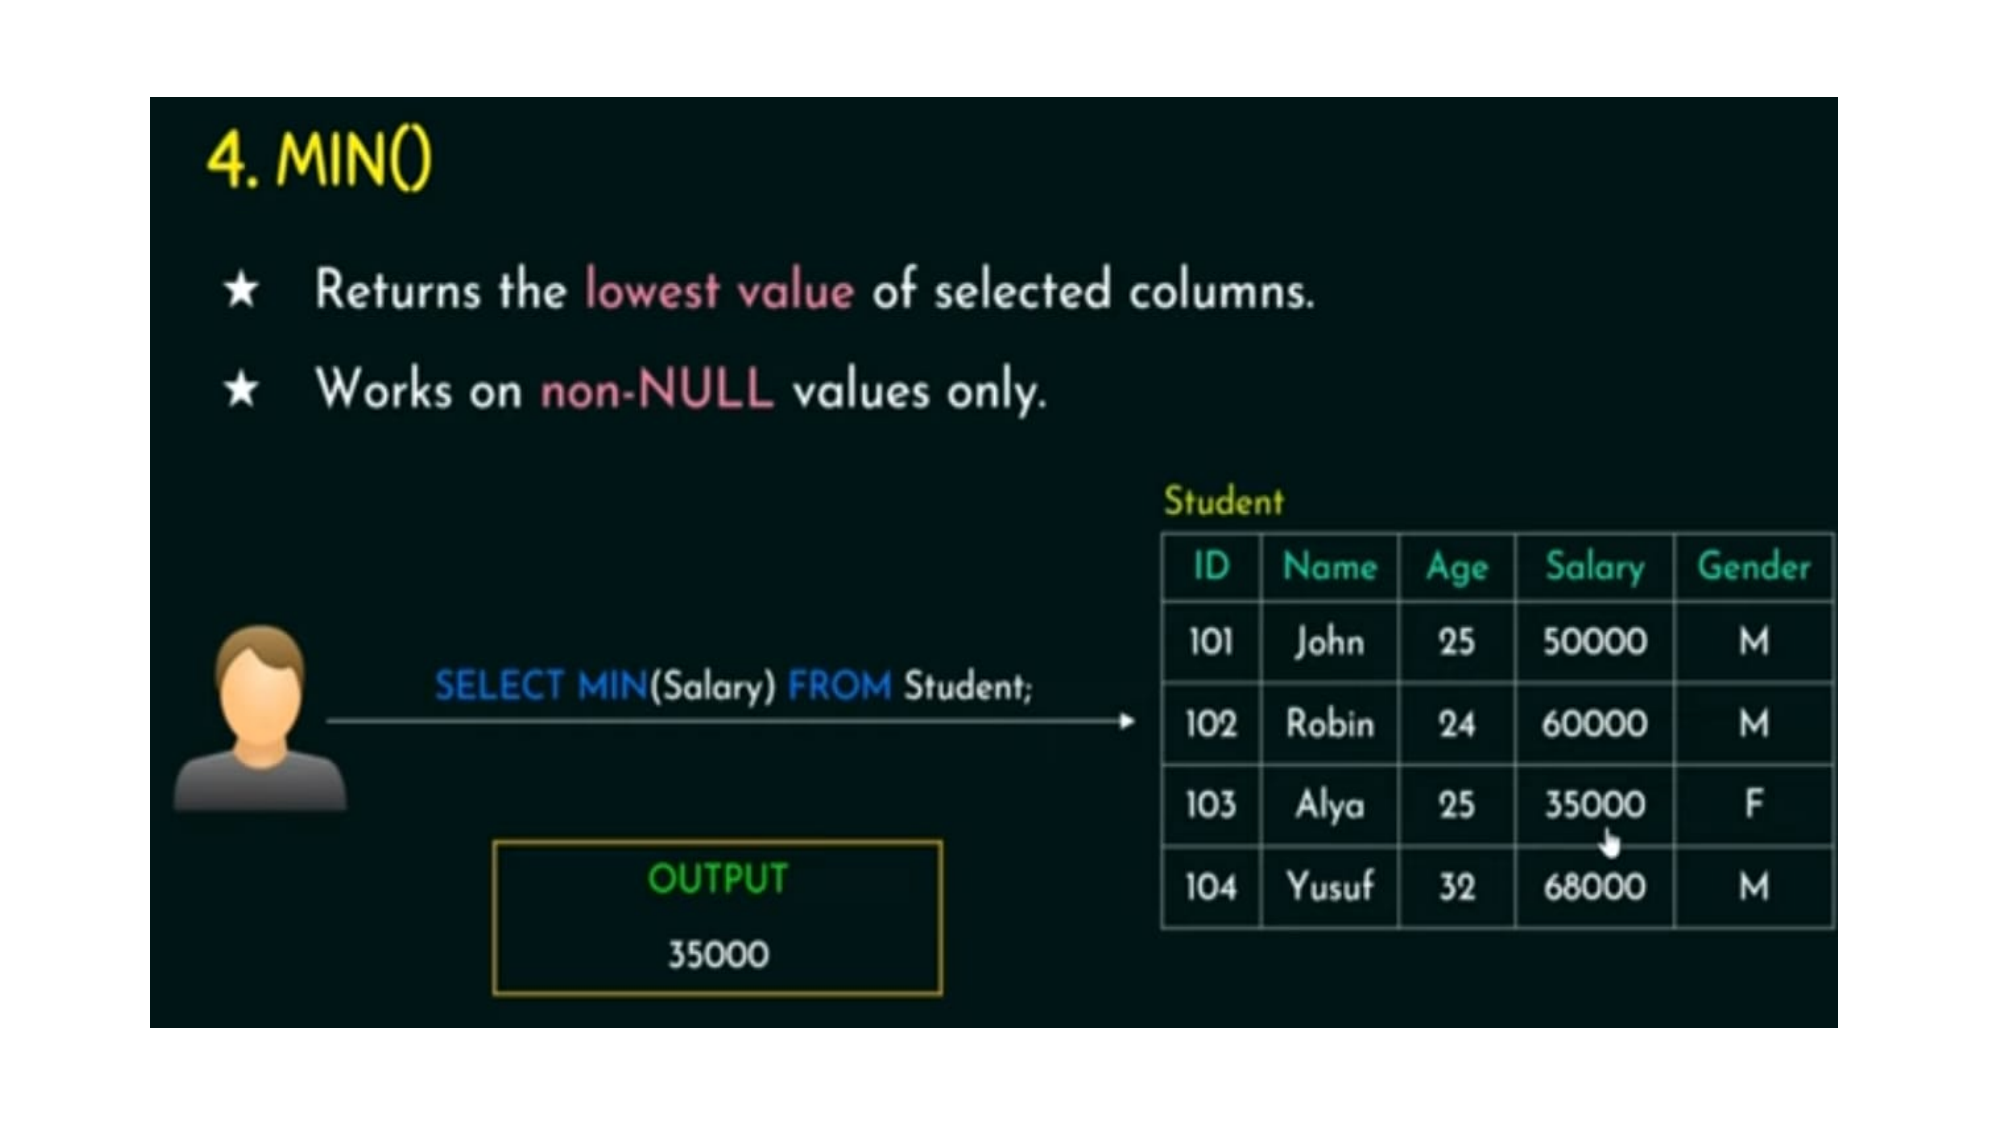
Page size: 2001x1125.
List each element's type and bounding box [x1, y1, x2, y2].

list [149, 97, 1838, 1028]
